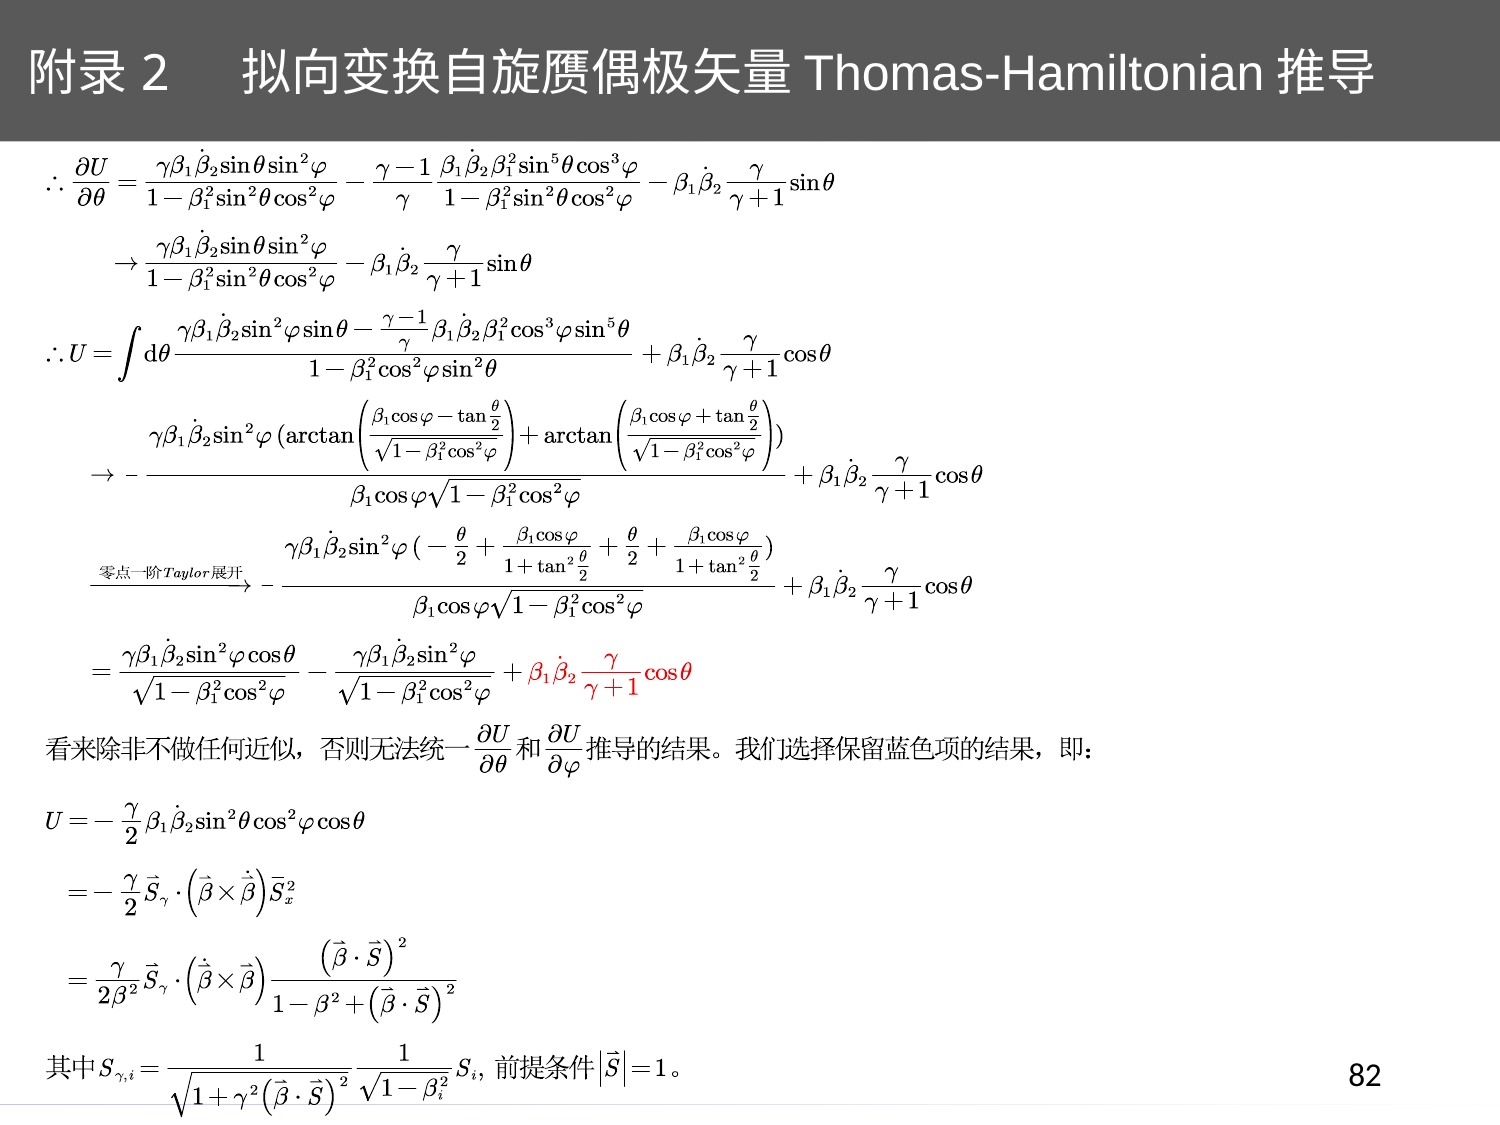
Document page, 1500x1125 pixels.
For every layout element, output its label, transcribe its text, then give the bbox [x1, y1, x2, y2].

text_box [43, 141, 1114, 1125]
slide_number 82 [1327, 1042, 1397, 1103]
